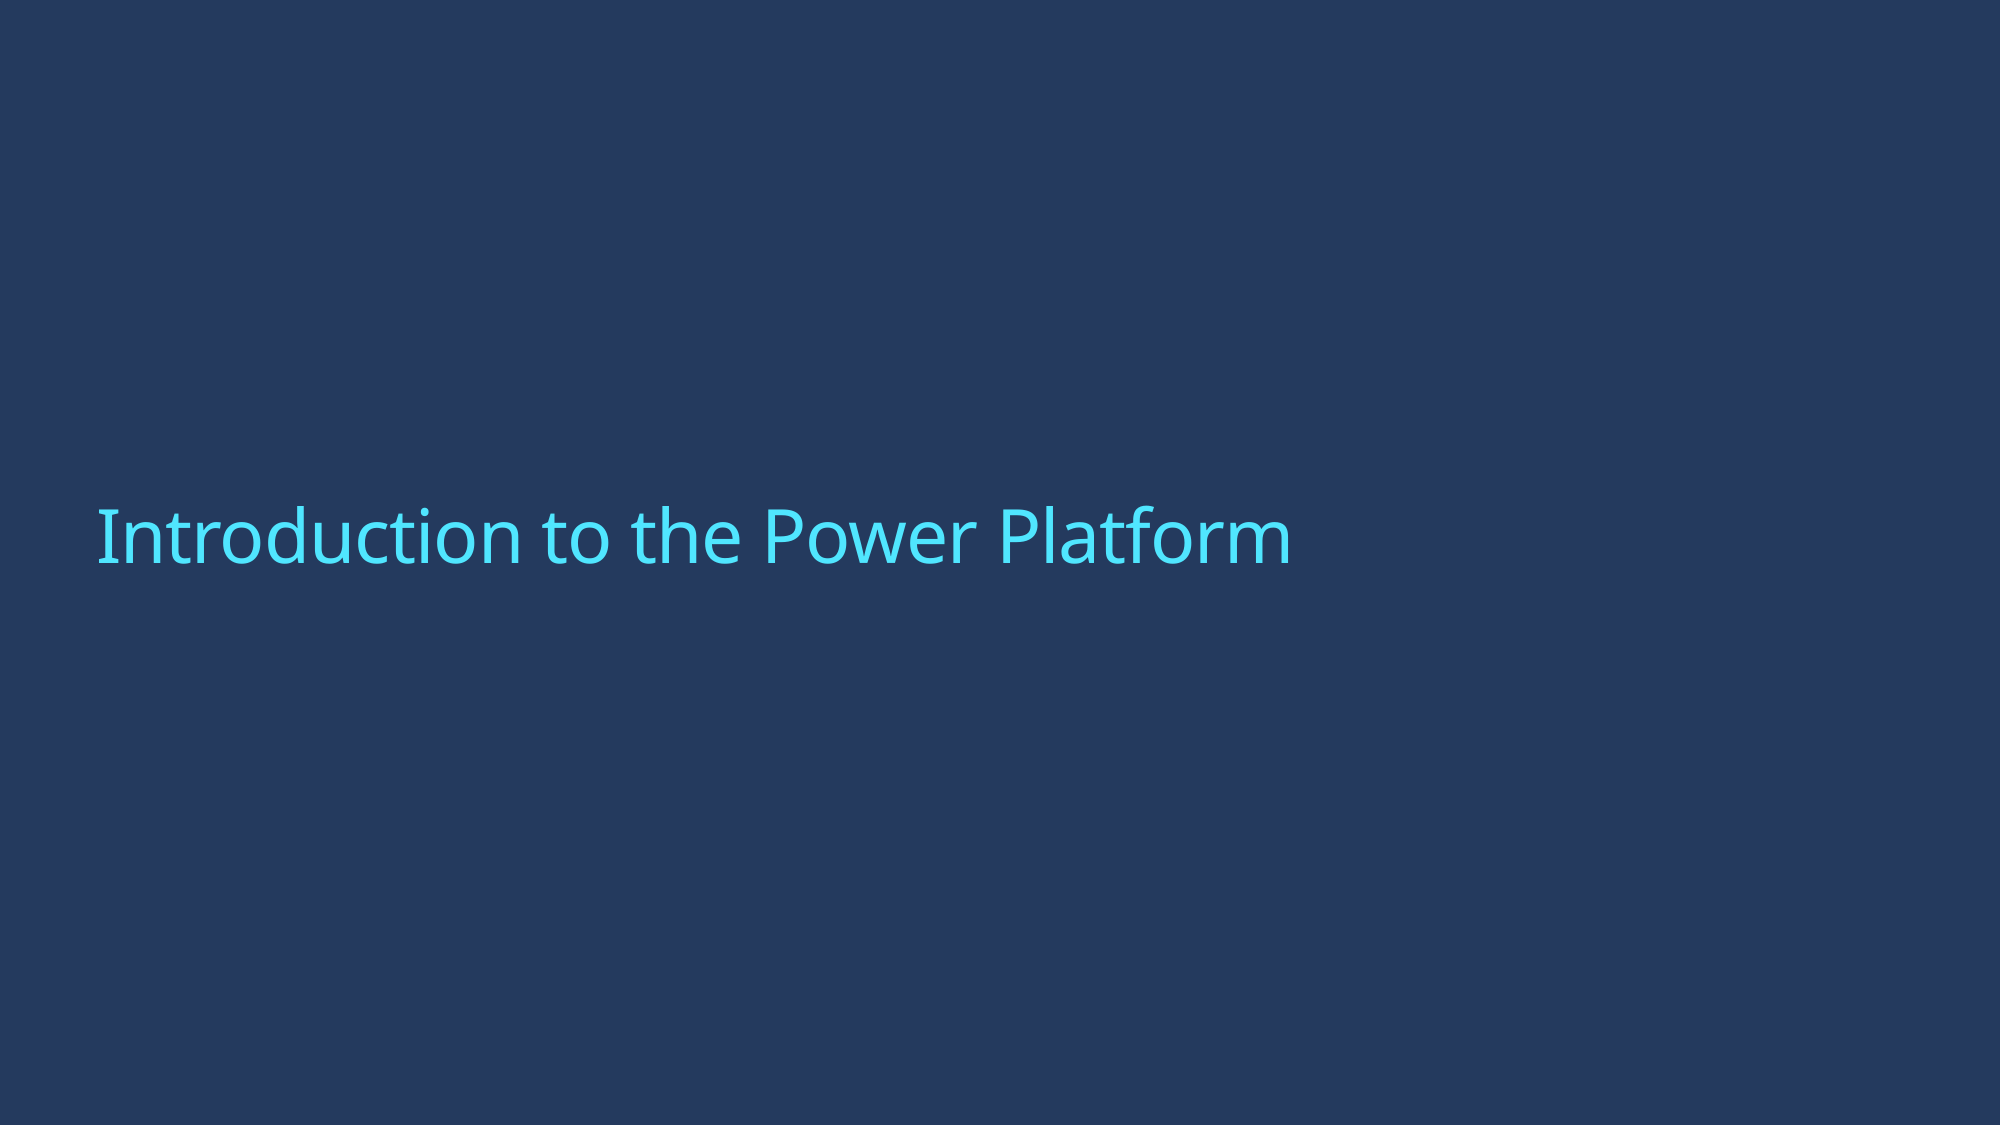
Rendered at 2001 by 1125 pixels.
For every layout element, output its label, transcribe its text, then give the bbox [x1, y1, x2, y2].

title Introduction to the Power Platform [96, 497, 1596, 580]
